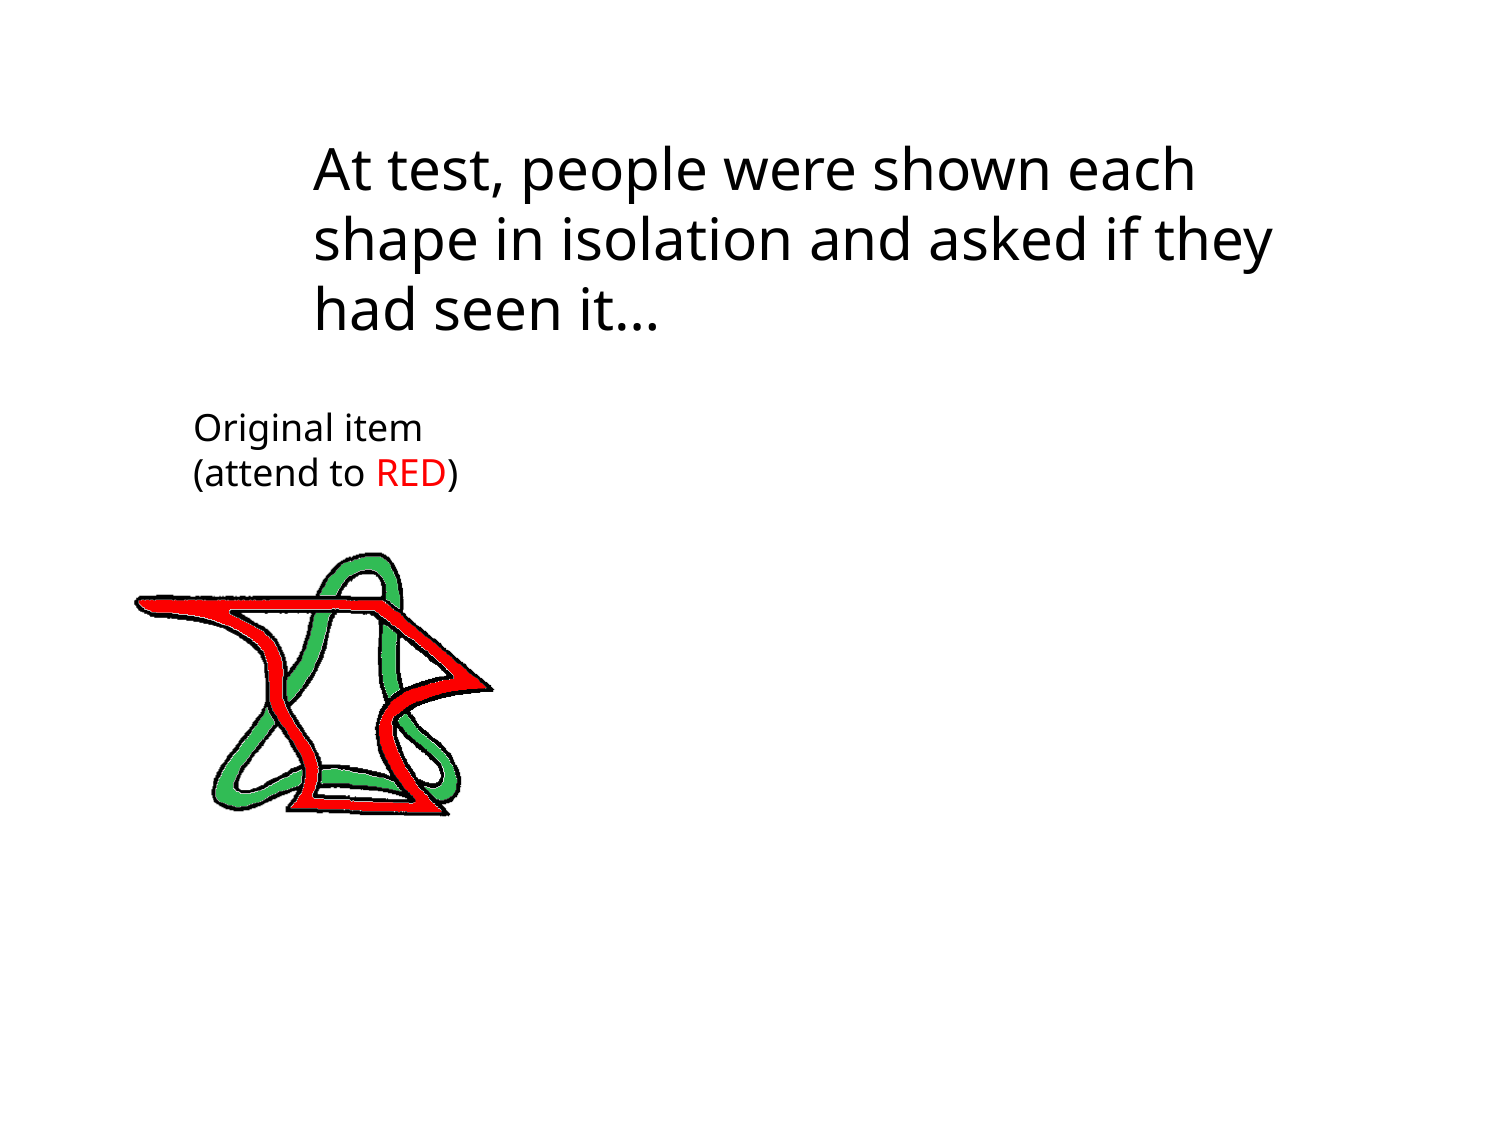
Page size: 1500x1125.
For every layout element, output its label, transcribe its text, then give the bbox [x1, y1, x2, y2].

text_box Original item (attend to RED) [178, 396, 474, 502]
text_box At test, people were shown each shape in isolation and asked if they had seen it… [299, 124, 1319, 350]
picture [113, 524, 517, 841]
